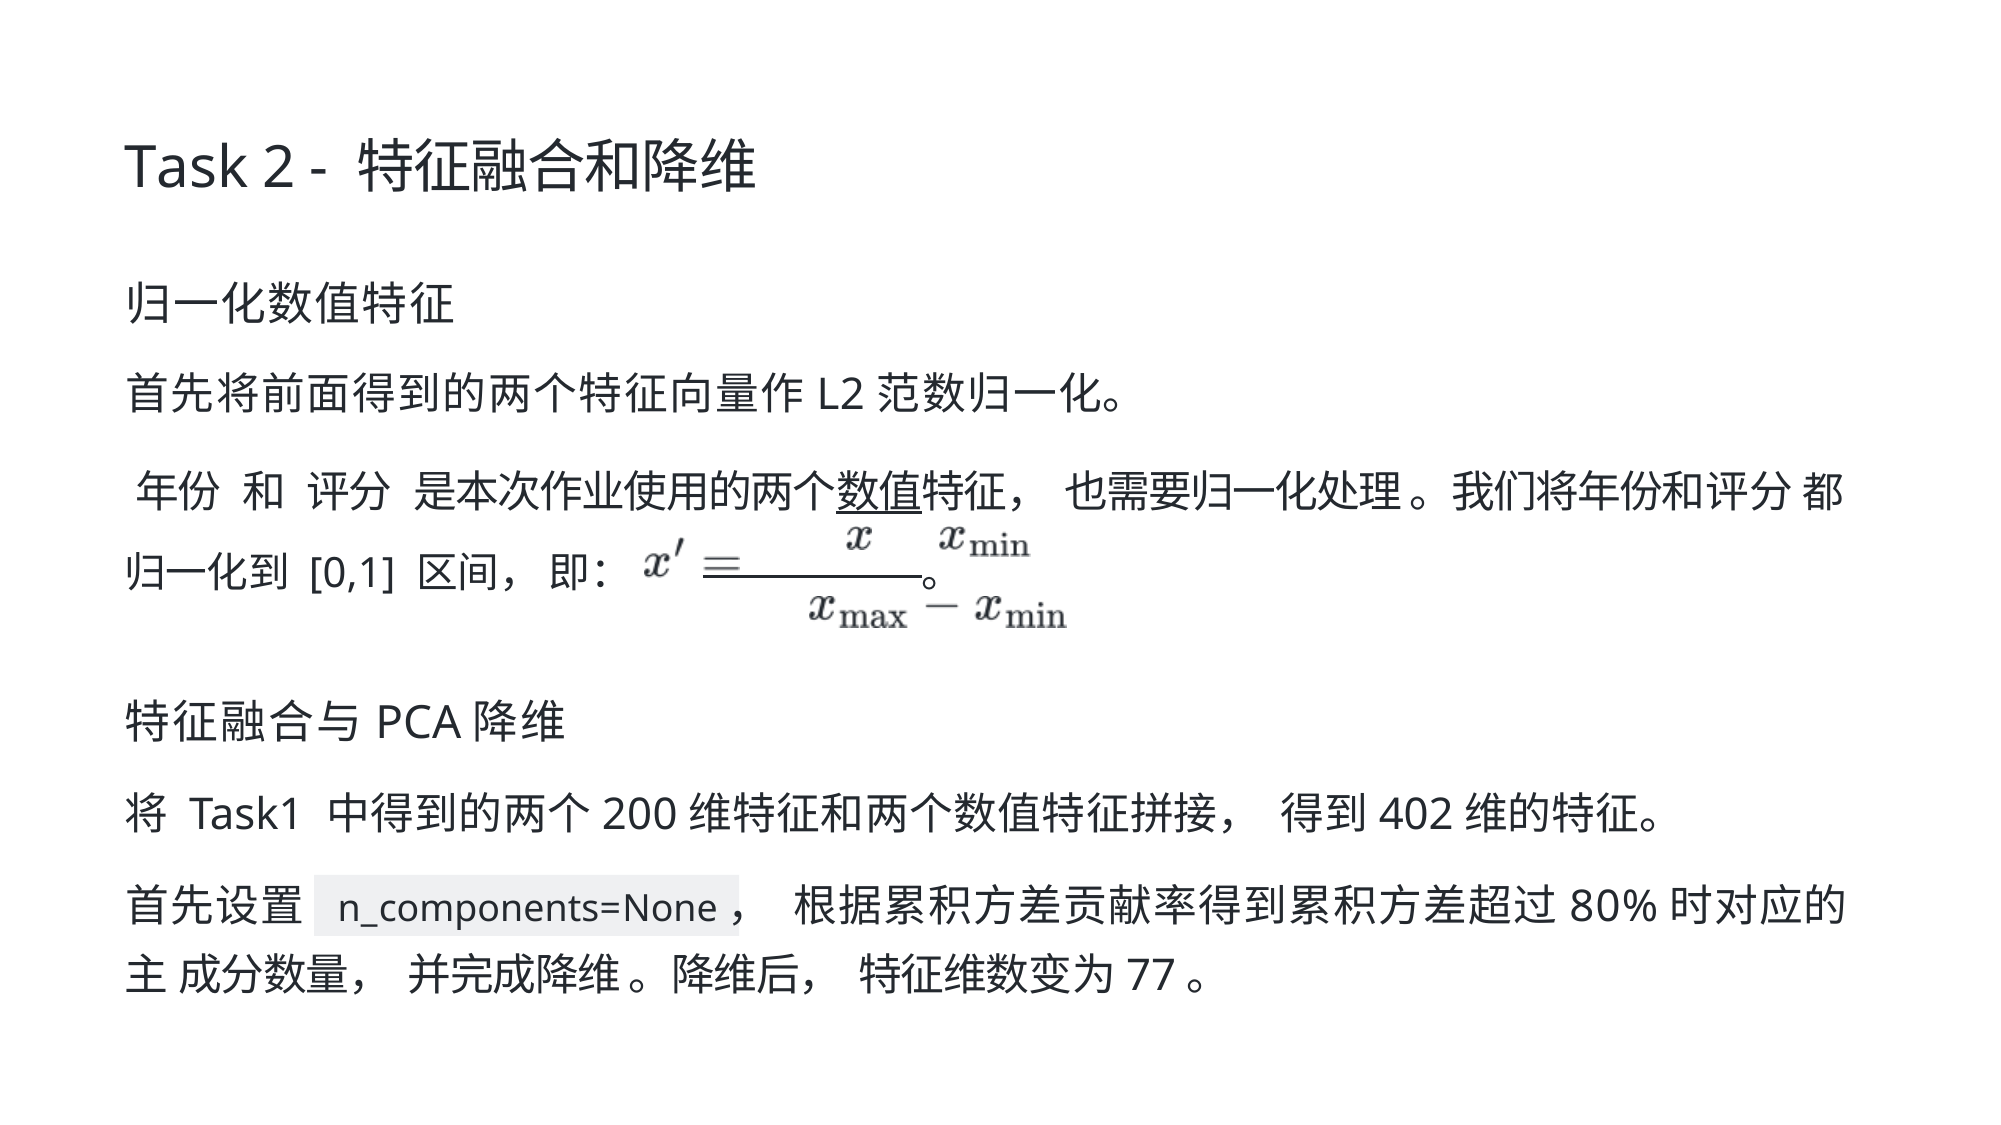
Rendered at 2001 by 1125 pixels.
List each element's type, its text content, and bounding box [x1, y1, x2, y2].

picture [846, 526, 872, 550]
picture [939, 526, 1031, 557]
picture [644, 537, 740, 578]
picture [809, 596, 1067, 629]
text_box Task 2 - 特征融合和降维 归⼀化数值特征 首先将前面得到的两个特征向量作L2范数归⼀化。 年份 和评分 是本次作业使用的两个数值特征， 也需要归⼀化处理 。我们将年份和评分 都归⼀化到 [0,1] 区间， 即： 。 [122, 119, 1870, 601]
text_box 特征融合与PCA降维 将 Task1 中得到的两个200维特征和两个数值特征拼接， 得到402维的特征。 首先设置 n_components=None， 根据累积方差贡献率得到累积方差超过80%时对应的主 成分数量， 并完成降维 。降维后， 特征维数变为77。 [122, 695, 1877, 1002]
